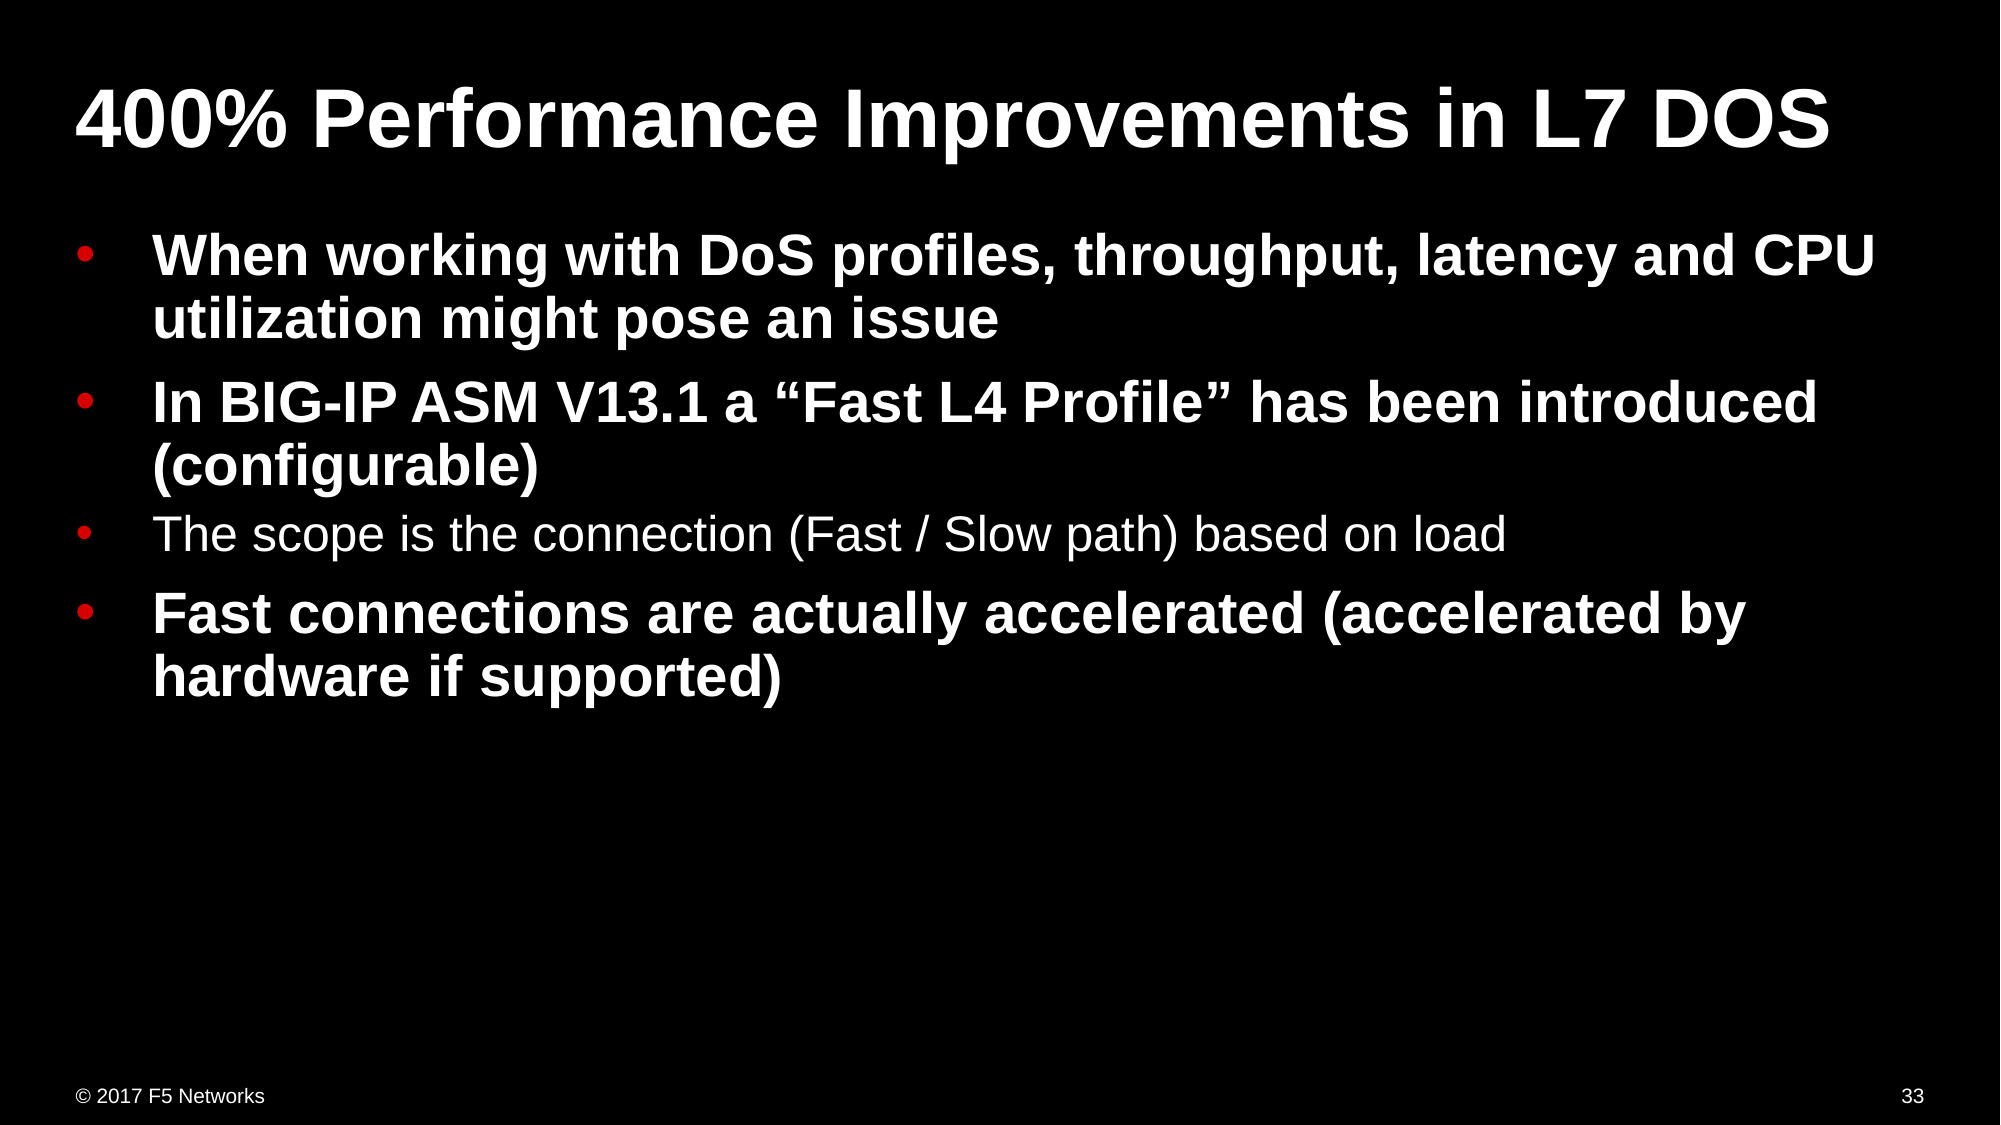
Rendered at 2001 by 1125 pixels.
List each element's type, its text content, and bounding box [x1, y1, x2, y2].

slide_number 33 [1500, 1065, 1950, 1125]
title 400% Performance Improvements in L7 DOS [50, 50, 1950, 193]
list When working with DoS profiles, throughput, latency and CPU utilization might pose an issue In BIG-IP ASM V13.1 a “Fast L4 Profile” has been introduced (configurable) The scope is the connection (Fast / Slow path) based on load Fast connections are actually accelerated (accelerated by hardware if supported) [50, 200, 1950, 1050]
footer © 2017 F5 Networks [50, 1065, 725, 1125]
